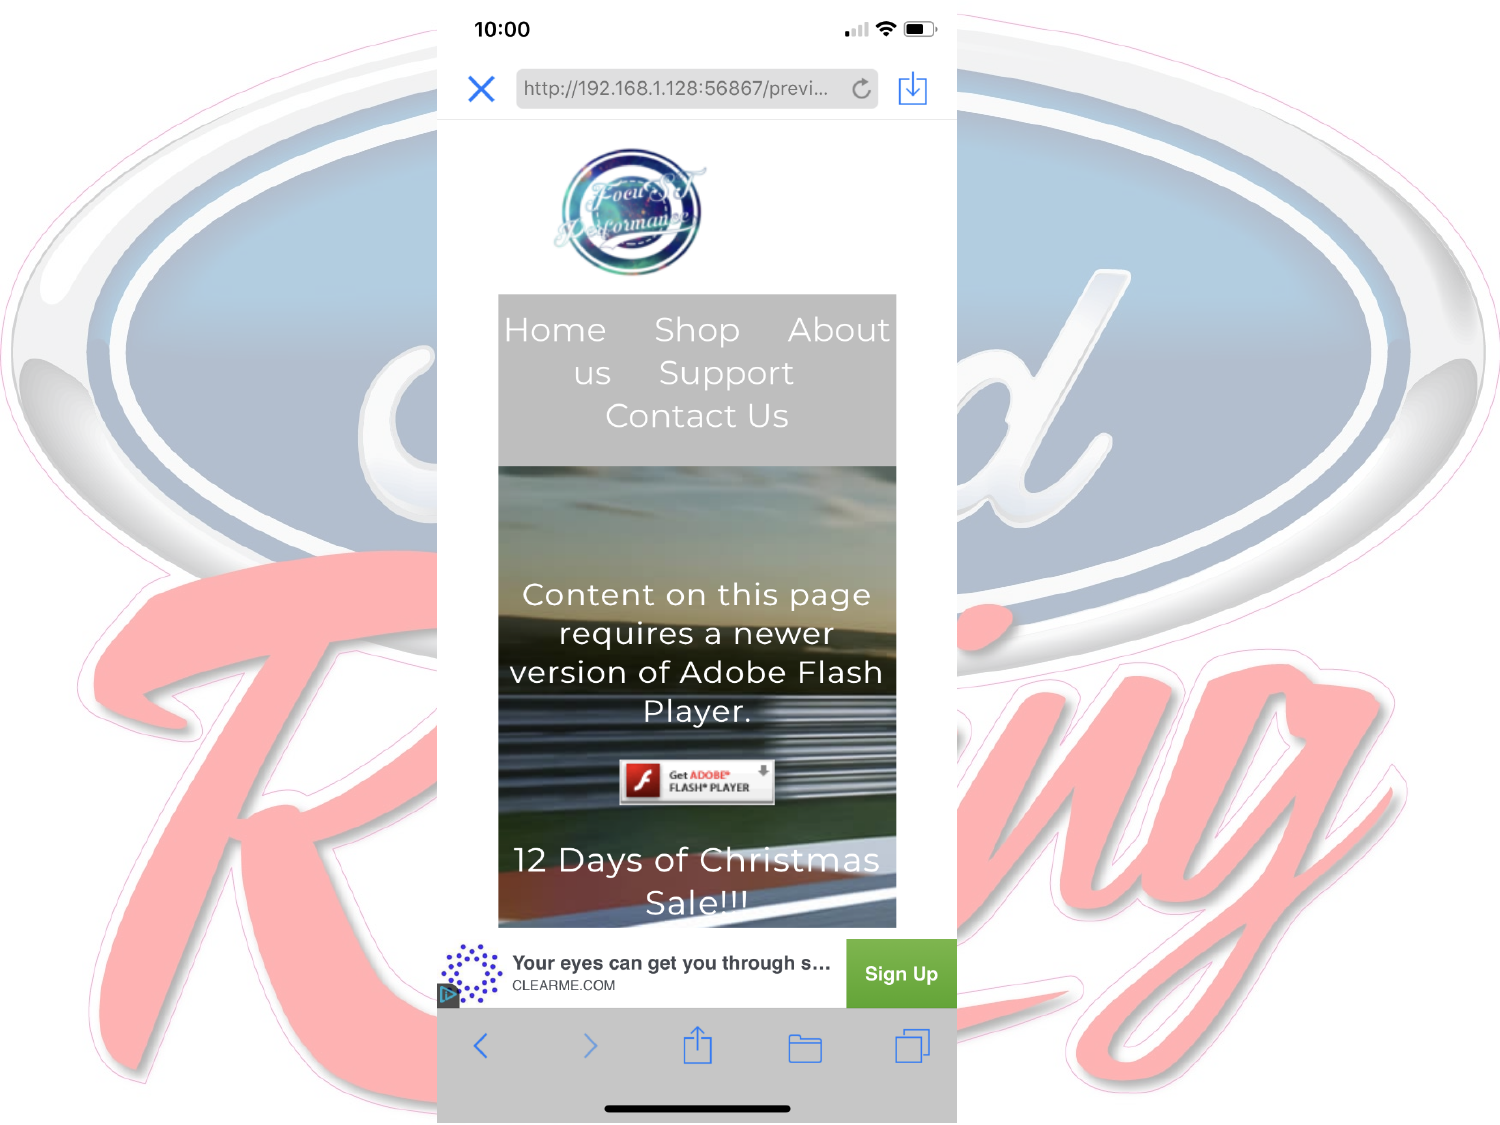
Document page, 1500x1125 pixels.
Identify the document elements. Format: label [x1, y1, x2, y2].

picture [437, 0, 958, 1123]
